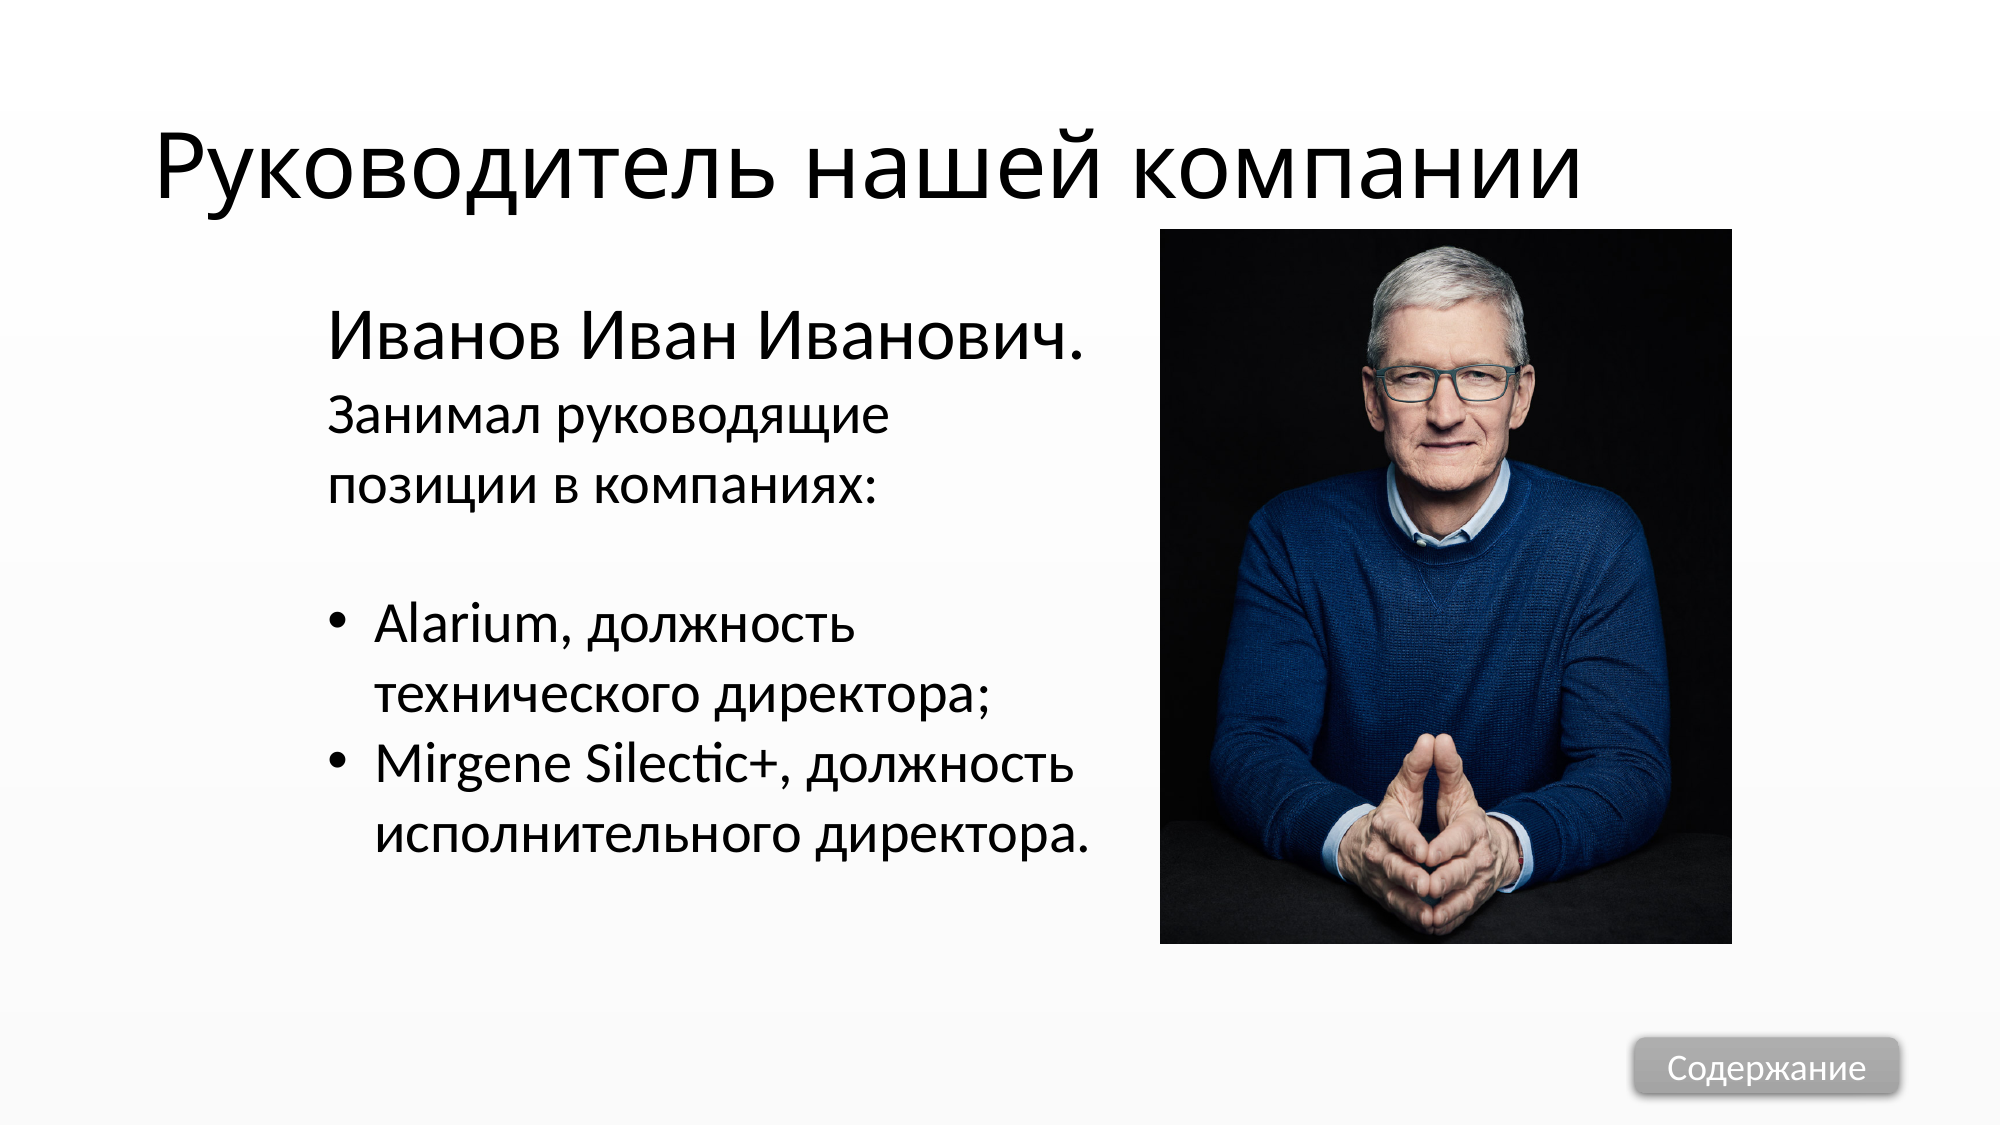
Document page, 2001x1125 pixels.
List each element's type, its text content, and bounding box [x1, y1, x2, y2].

text_box Содержание [1635, 1037, 1899, 1093]
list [1160, 229, 1732, 944]
title Руководитель нашей компании [137, 59, 1863, 278]
text_box Иванов Иван Иванович. Занимал руководящие позиции в компаниях: Alarium, должность технического директора; Mirgene Silectic+, должность исполнительного директора. [312, 277, 1126, 872]
